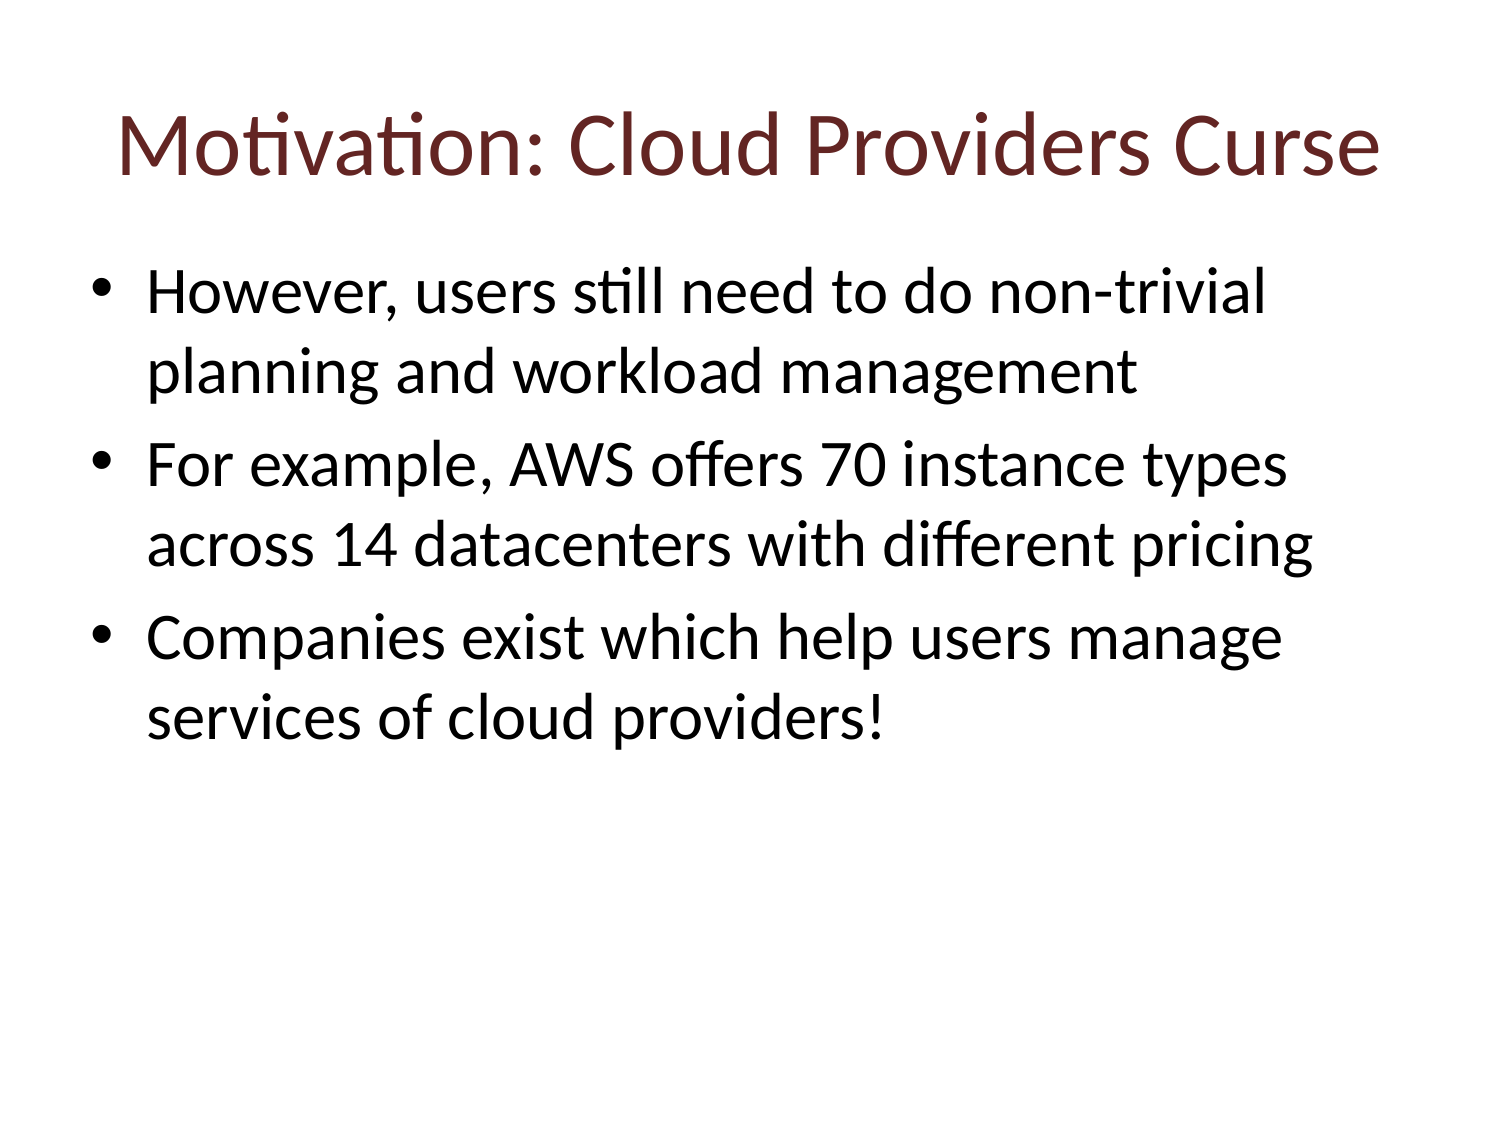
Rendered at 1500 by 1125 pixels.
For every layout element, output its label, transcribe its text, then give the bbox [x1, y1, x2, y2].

list However, users still need to do non-trivial planning and workload management For example, AWS offers 70 instance types across 14 datacenters with different pricing Companies exist which help users manage services of cloud providers! [75, 238, 1425, 1071]
title Motivation: Cloud Providers Curse [75, 45, 1425, 233]
